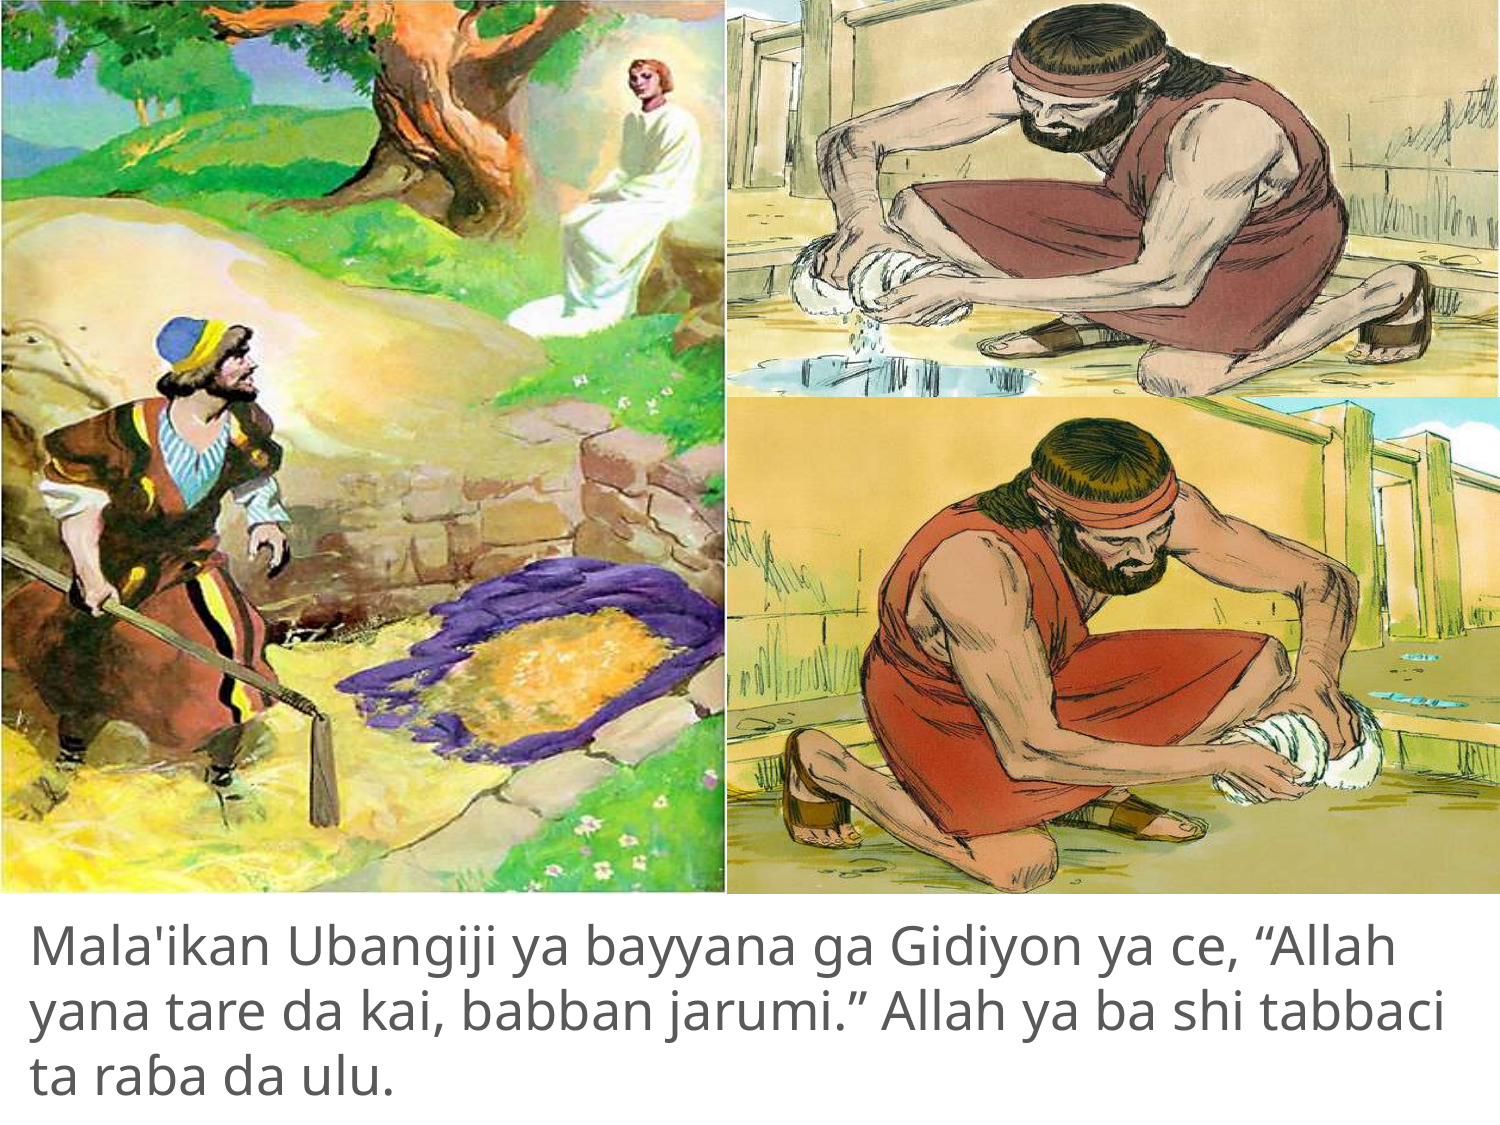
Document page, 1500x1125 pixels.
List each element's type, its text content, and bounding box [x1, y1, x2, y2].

picture [0, 0, 1500, 894]
text_box Mala'ikan Ubangiji ya bayyana ga Gidiyon ya ce, “Allah yana tare da kai, babban jarumi.” Allah ya ba shi tabbaci ta raɓa da ulu. [14, 904, 1486, 1114]
